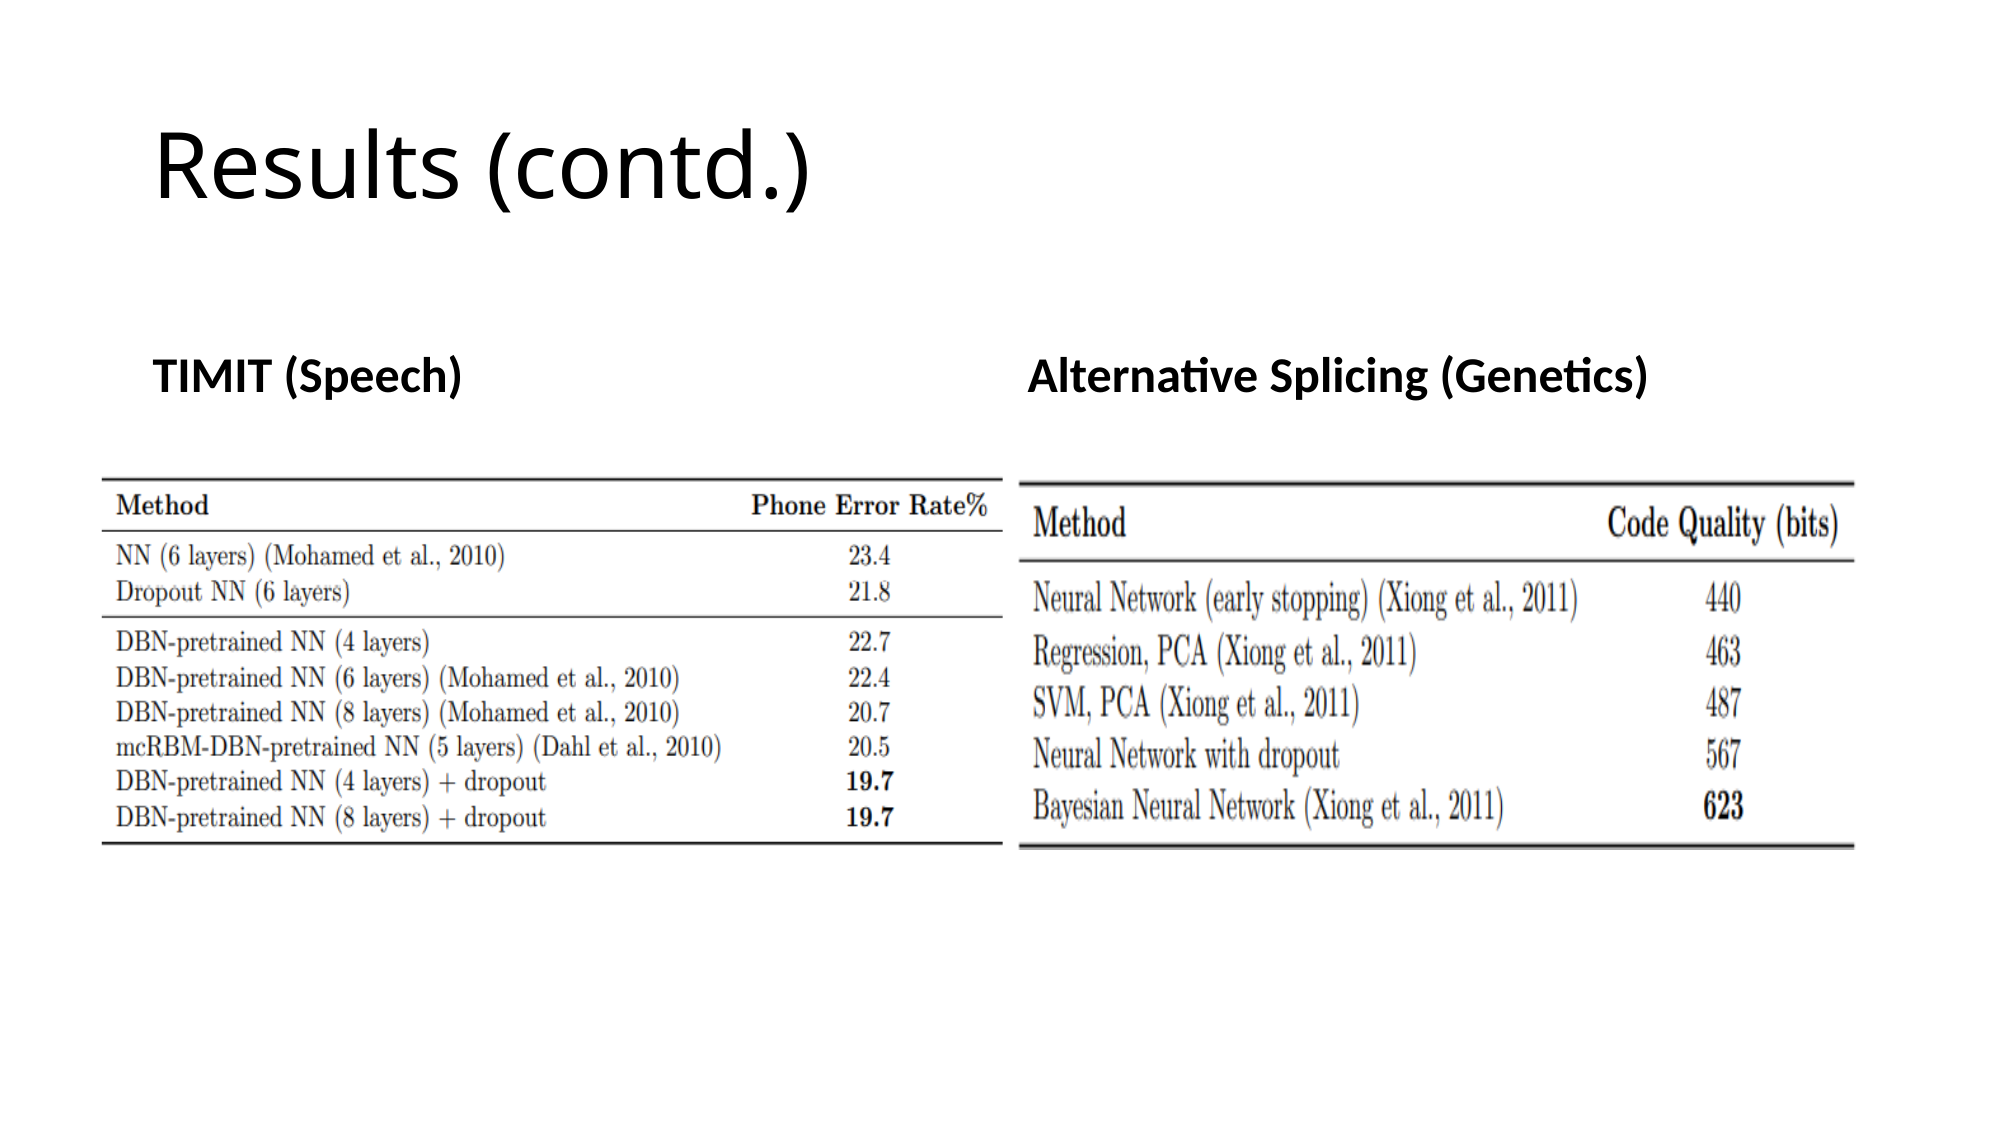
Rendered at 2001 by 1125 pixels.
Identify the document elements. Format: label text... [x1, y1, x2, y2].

list TIMIT (Speech) [137, 275, 984, 411]
list Alternative Splicing (Genetics) [1012, 275, 1863, 411]
picture [88, 474, 1012, 850]
title Results (contd.) [137, 59, 1863, 278]
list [1012, 474, 1863, 850]
